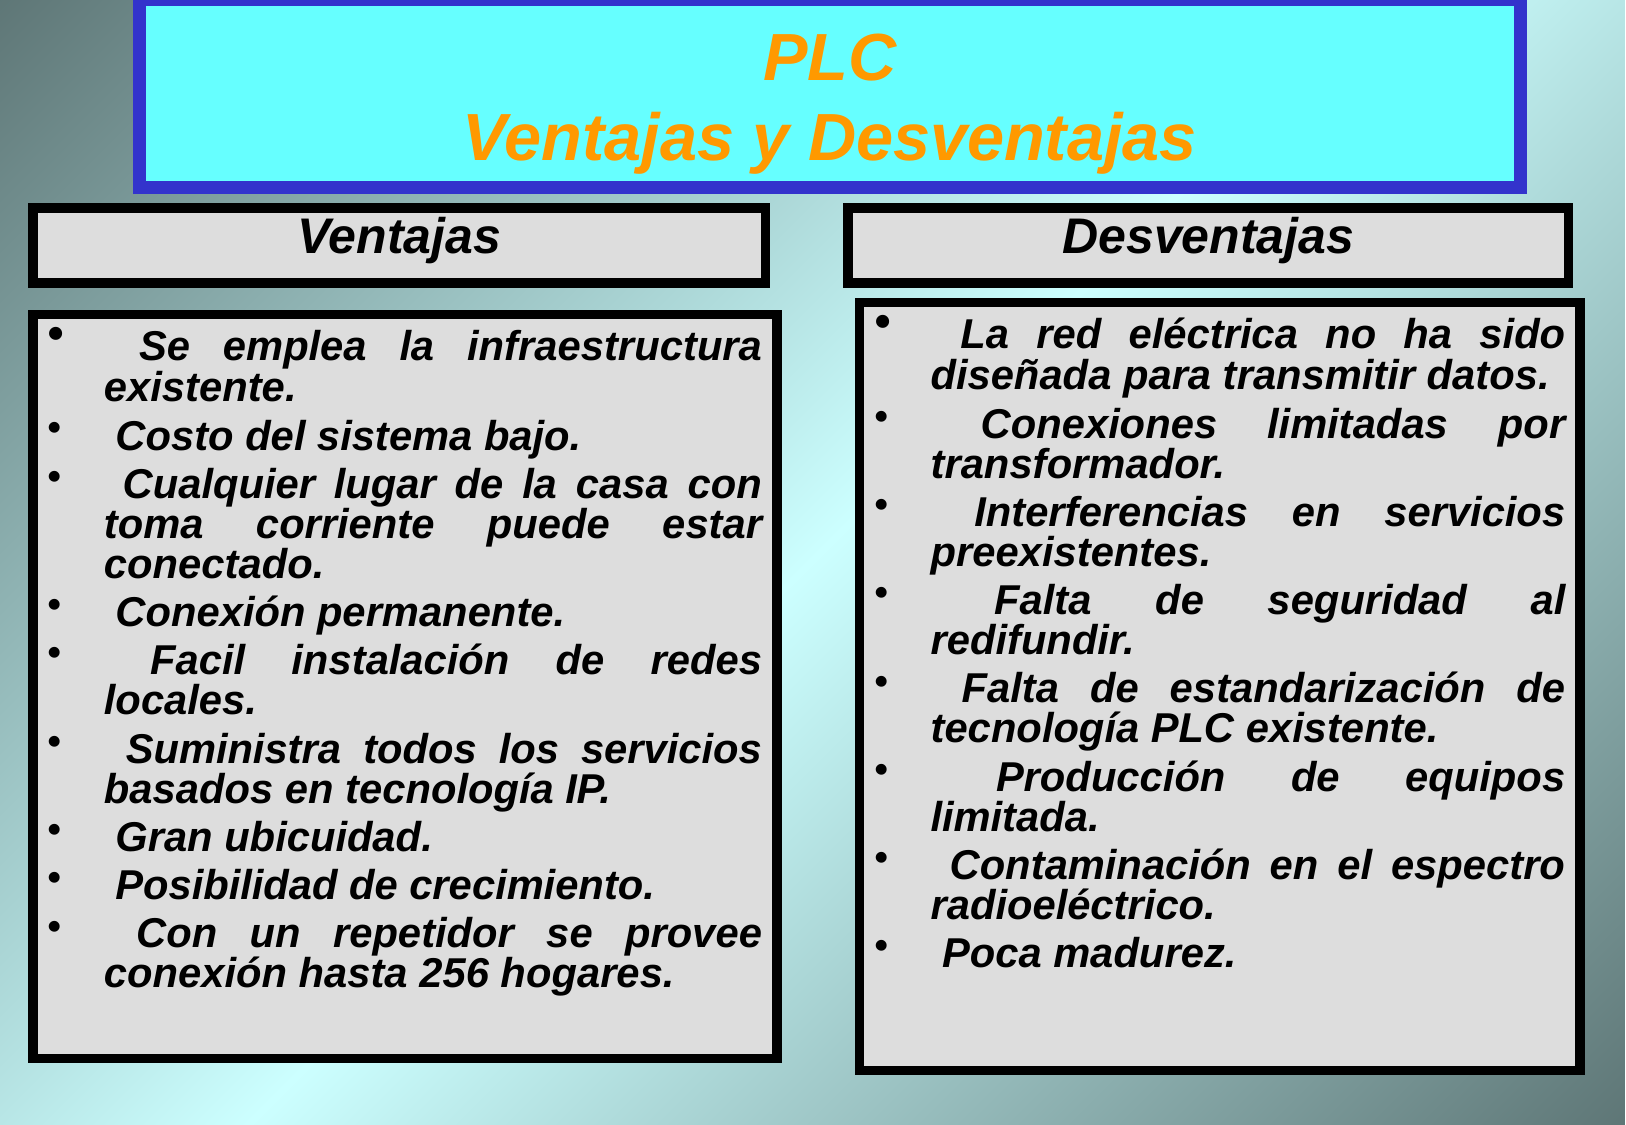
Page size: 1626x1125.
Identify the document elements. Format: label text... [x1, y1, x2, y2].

text_box La red eléctrica no ha sido diseñada para transmitir datos. Conexiones limitadas por transformador. Interferencias en servicios preexistentes. Falta de seguridad al redifundir. Falta de estandarización de tecnología PLC existente. Producción de equipos limitada. Contaminación en el espectro radioeléctrico. Poca madurez. [859, 302, 1581, 1071]
text_box Desventajas [847, 207, 1569, 283]
text_box Ventajas [32, 207, 766, 283]
title PLC Ventajas y Desventajas [139, 0, 1521, 188]
text_box Se emplea la infraestructura existente. Costo del sistema bajo. Cualquier lugar de la casa con toma corriente puede estar conectado. Conexión permanente. Facil instalación de redes locales. Suministra todos los servicios basados en tecnología IP. Gran ubicuidad. Posibilidad de crecimiento. Con un repetidor se provee conexión hasta 256 hogares. [32, 314, 778, 1059]
